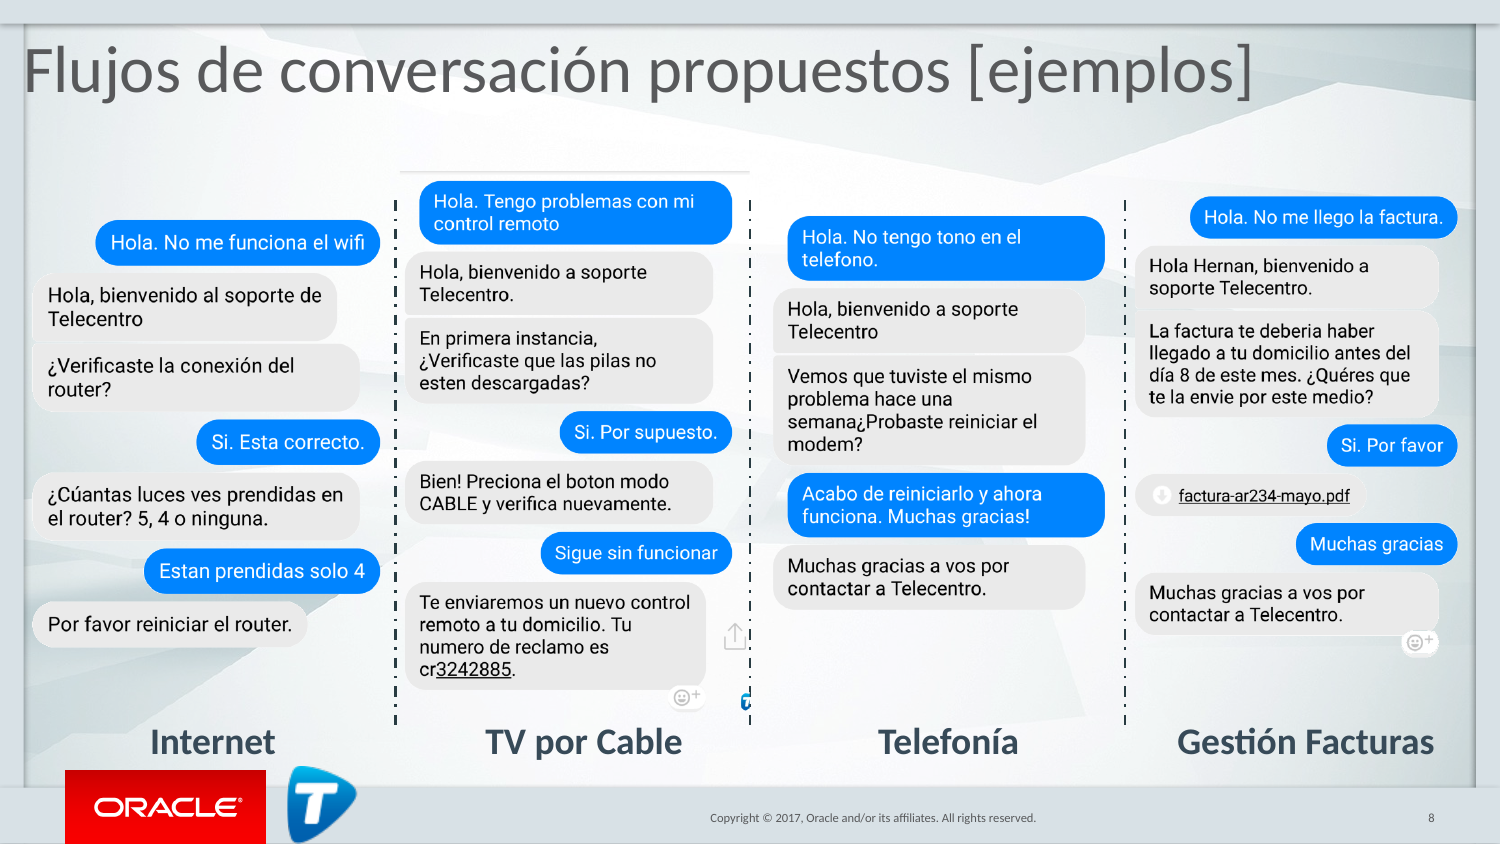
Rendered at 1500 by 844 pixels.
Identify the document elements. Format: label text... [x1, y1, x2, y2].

text_box Telefonía [804, 721, 1093, 777]
picture [768, 209, 1113, 623]
picture [287, 766, 363, 844]
text_box Flujos de conversación propuestos [ejemplos] [15, 37, 1463, 110]
text_box Internet [62, 721, 364, 777]
picture [65, 777, 266, 844]
picture [1128, 184, 1463, 660]
text_box Gestión Facturas [1162, 721, 1450, 777]
slide_number 8 [1387, 806, 1435, 830]
picture [399, 171, 750, 715]
text_box TV por Cable [433, 723, 735, 777]
picture [24, 214, 381, 673]
